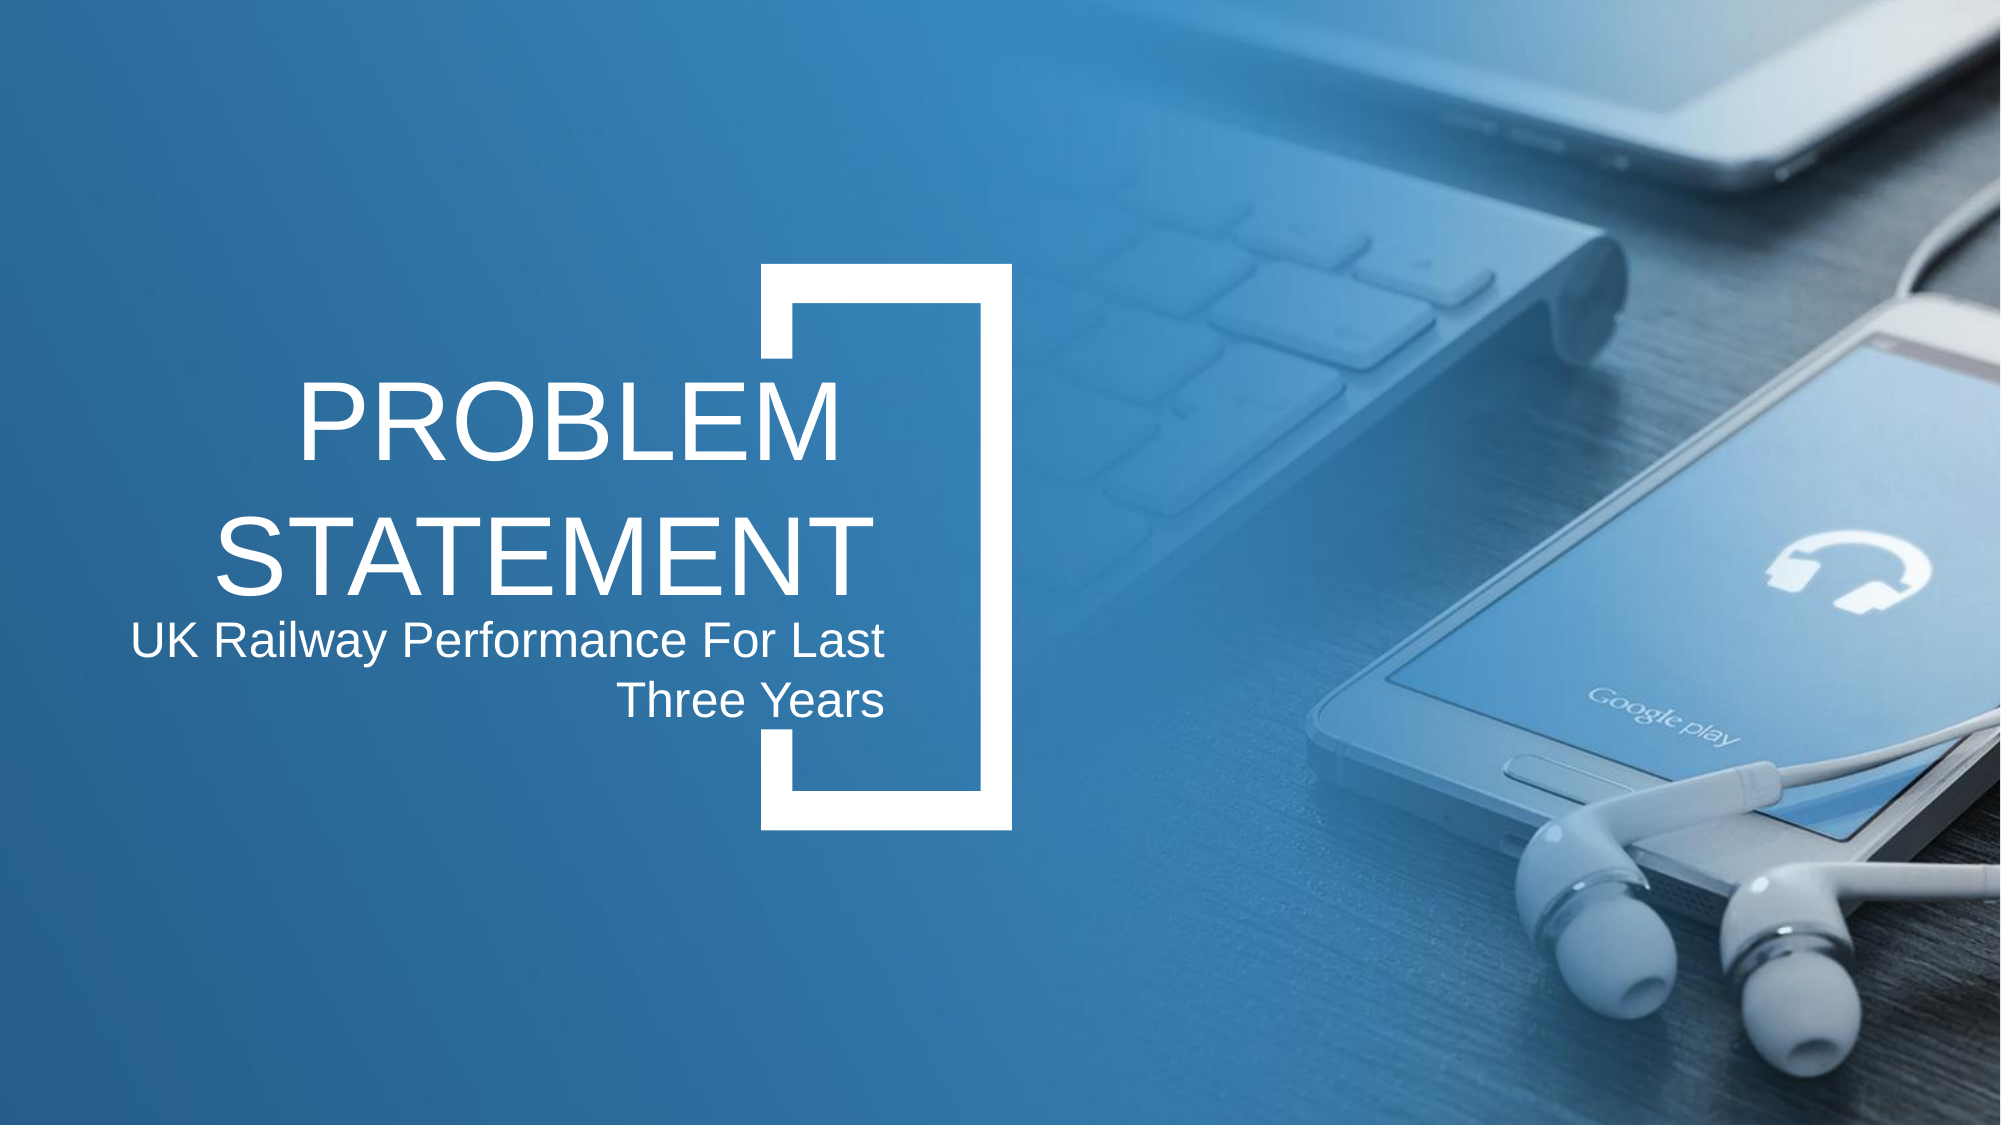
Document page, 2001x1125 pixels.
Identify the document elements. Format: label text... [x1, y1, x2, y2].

text_box UK Railway Performance For Last Three Years [0, 599, 901, 735]
picture [793, 304, 980, 791]
text_box [761, 263, 1012, 831]
text_box PROBLEM STATEMENT [0, 340, 892, 599]
picture [0, 0, 2001, 1125]
